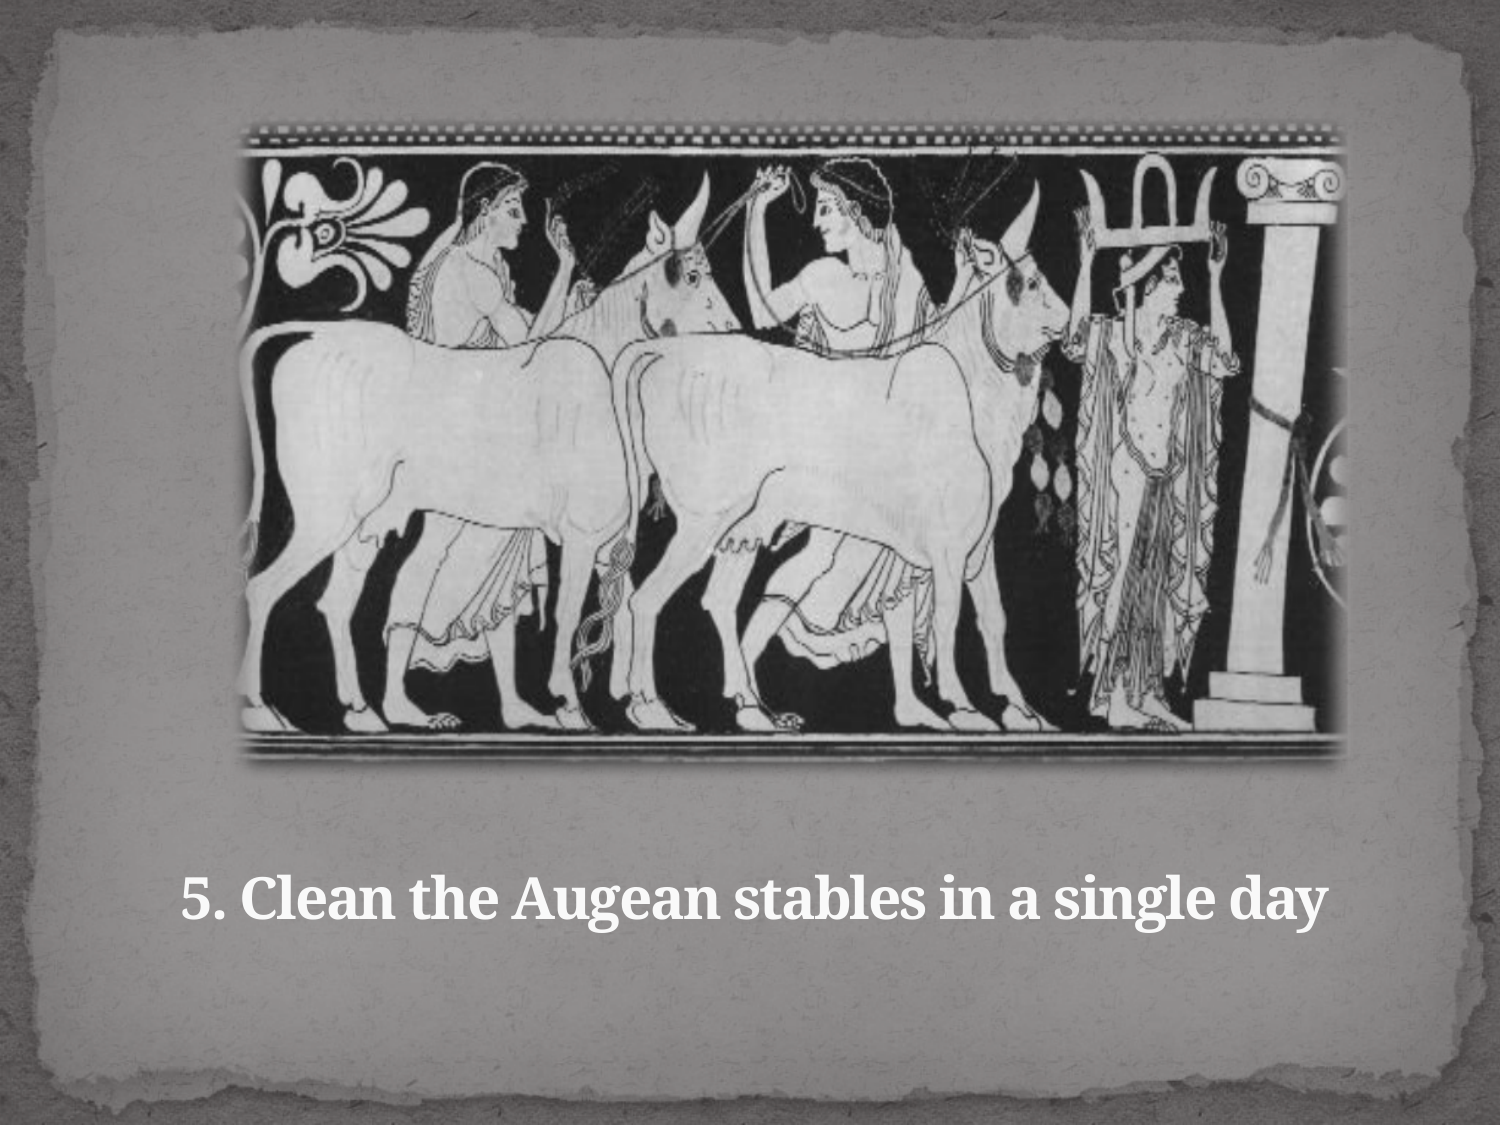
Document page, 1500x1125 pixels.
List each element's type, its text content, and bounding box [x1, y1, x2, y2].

text_box 5. Clean the Augean stables in a single day [63, 853, 1447, 961]
picture [231, 114, 1353, 780]
